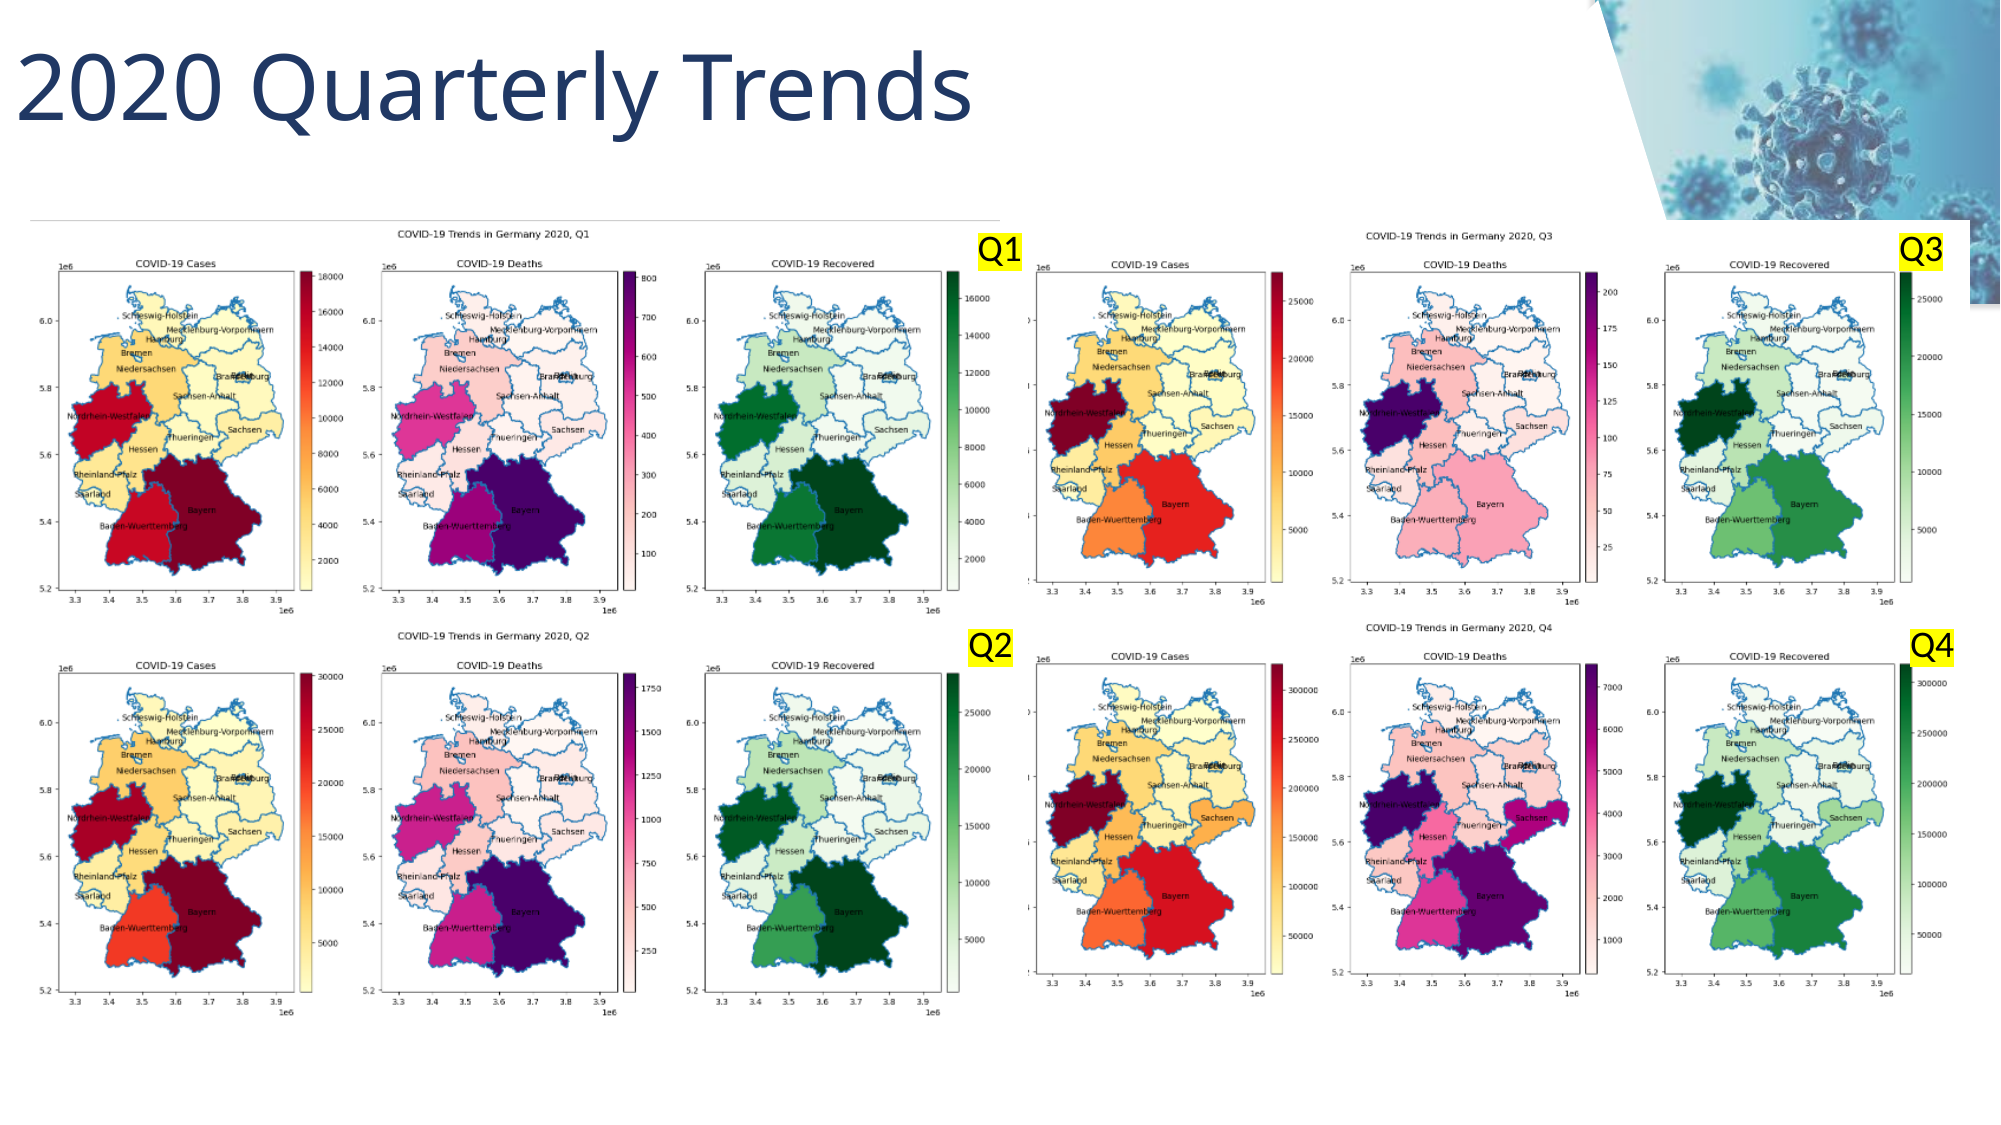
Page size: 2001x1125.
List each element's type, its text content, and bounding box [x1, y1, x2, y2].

text_box Q1 [962, 216, 1037, 277]
text_box Q2 [1000, 612, 1027, 672]
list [30, 220, 1000, 1032]
title 2020 Quarterly Trends [0, 0, 1741, 182]
picture [1027, 220, 1970, 1008]
text_box Q3 [1884, 216, 1959, 220]
